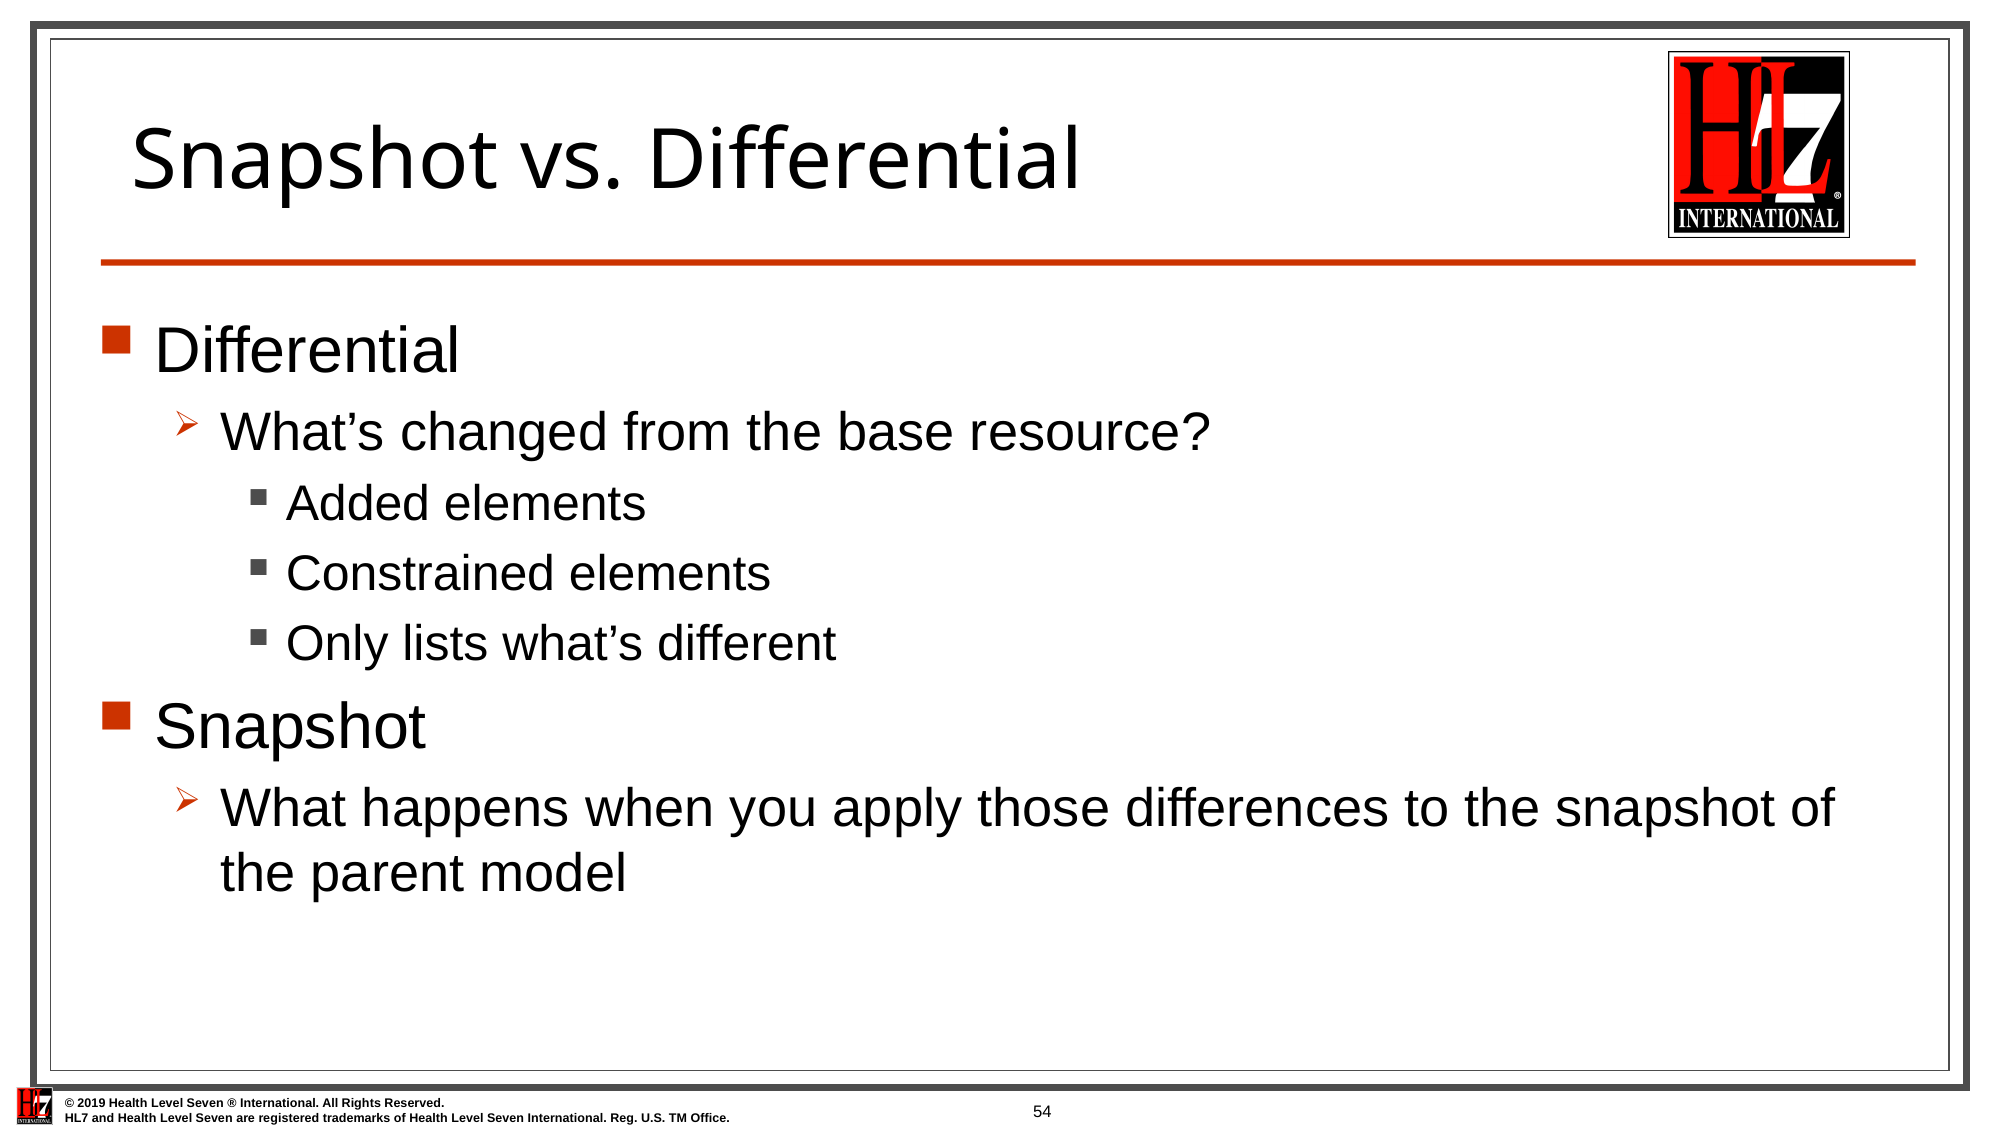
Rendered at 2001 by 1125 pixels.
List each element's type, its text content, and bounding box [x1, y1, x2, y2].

picture [1668, 213, 1850, 238]
picture [1668, 51, 1850, 77]
list Differential What’s changed from the base resource? Added elements Constrained elements Only lists what’s different Snapshot What happens when you apply those differences to the snapshot of the parent model [83, 299, 1917, 1026]
title Snapshot vs. Differential [116, 77, 1901, 213]
picture [16, 1087, 53, 1125]
slide_number 54 [949, 1071, 1067, 1125]
